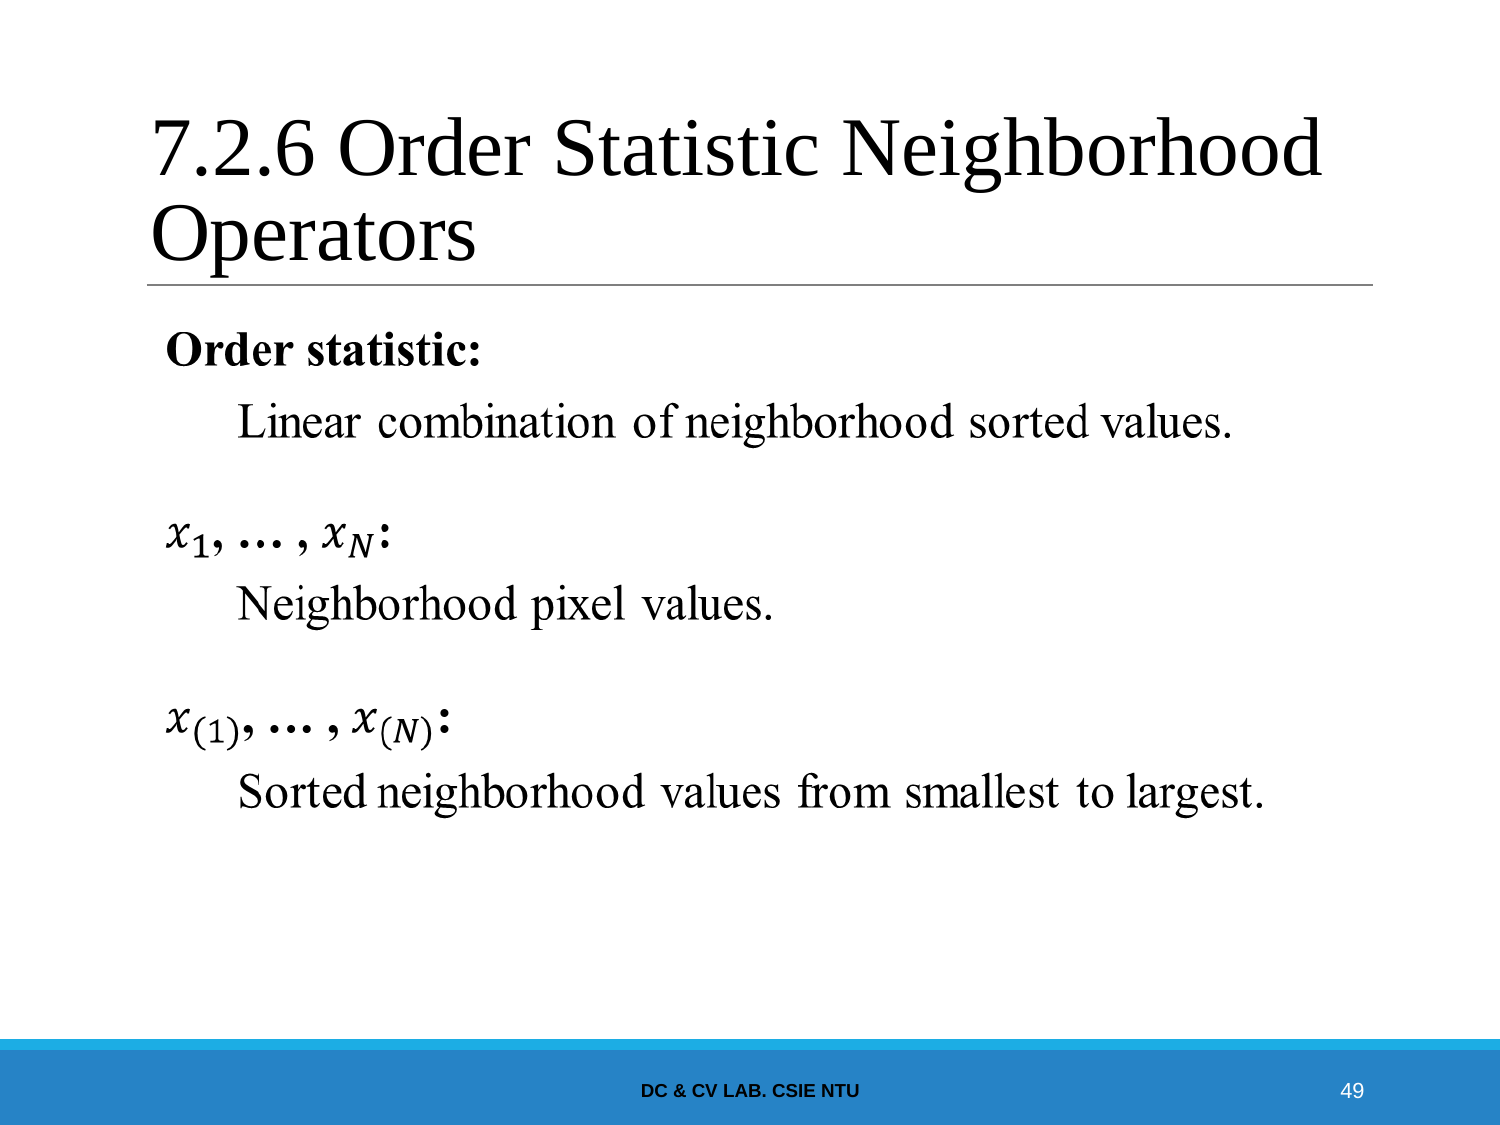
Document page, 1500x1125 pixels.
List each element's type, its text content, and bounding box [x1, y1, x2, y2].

slide_number ‹#› [1218, 1059, 1380, 1120]
footer DC & CV LAB. CSIE NTU [453, 1059, 1047, 1120]
list [135, 302, 1373, 963]
title 7.2.6 Order Statistic Neighborhood Operators [135, 47, 1373, 285]
